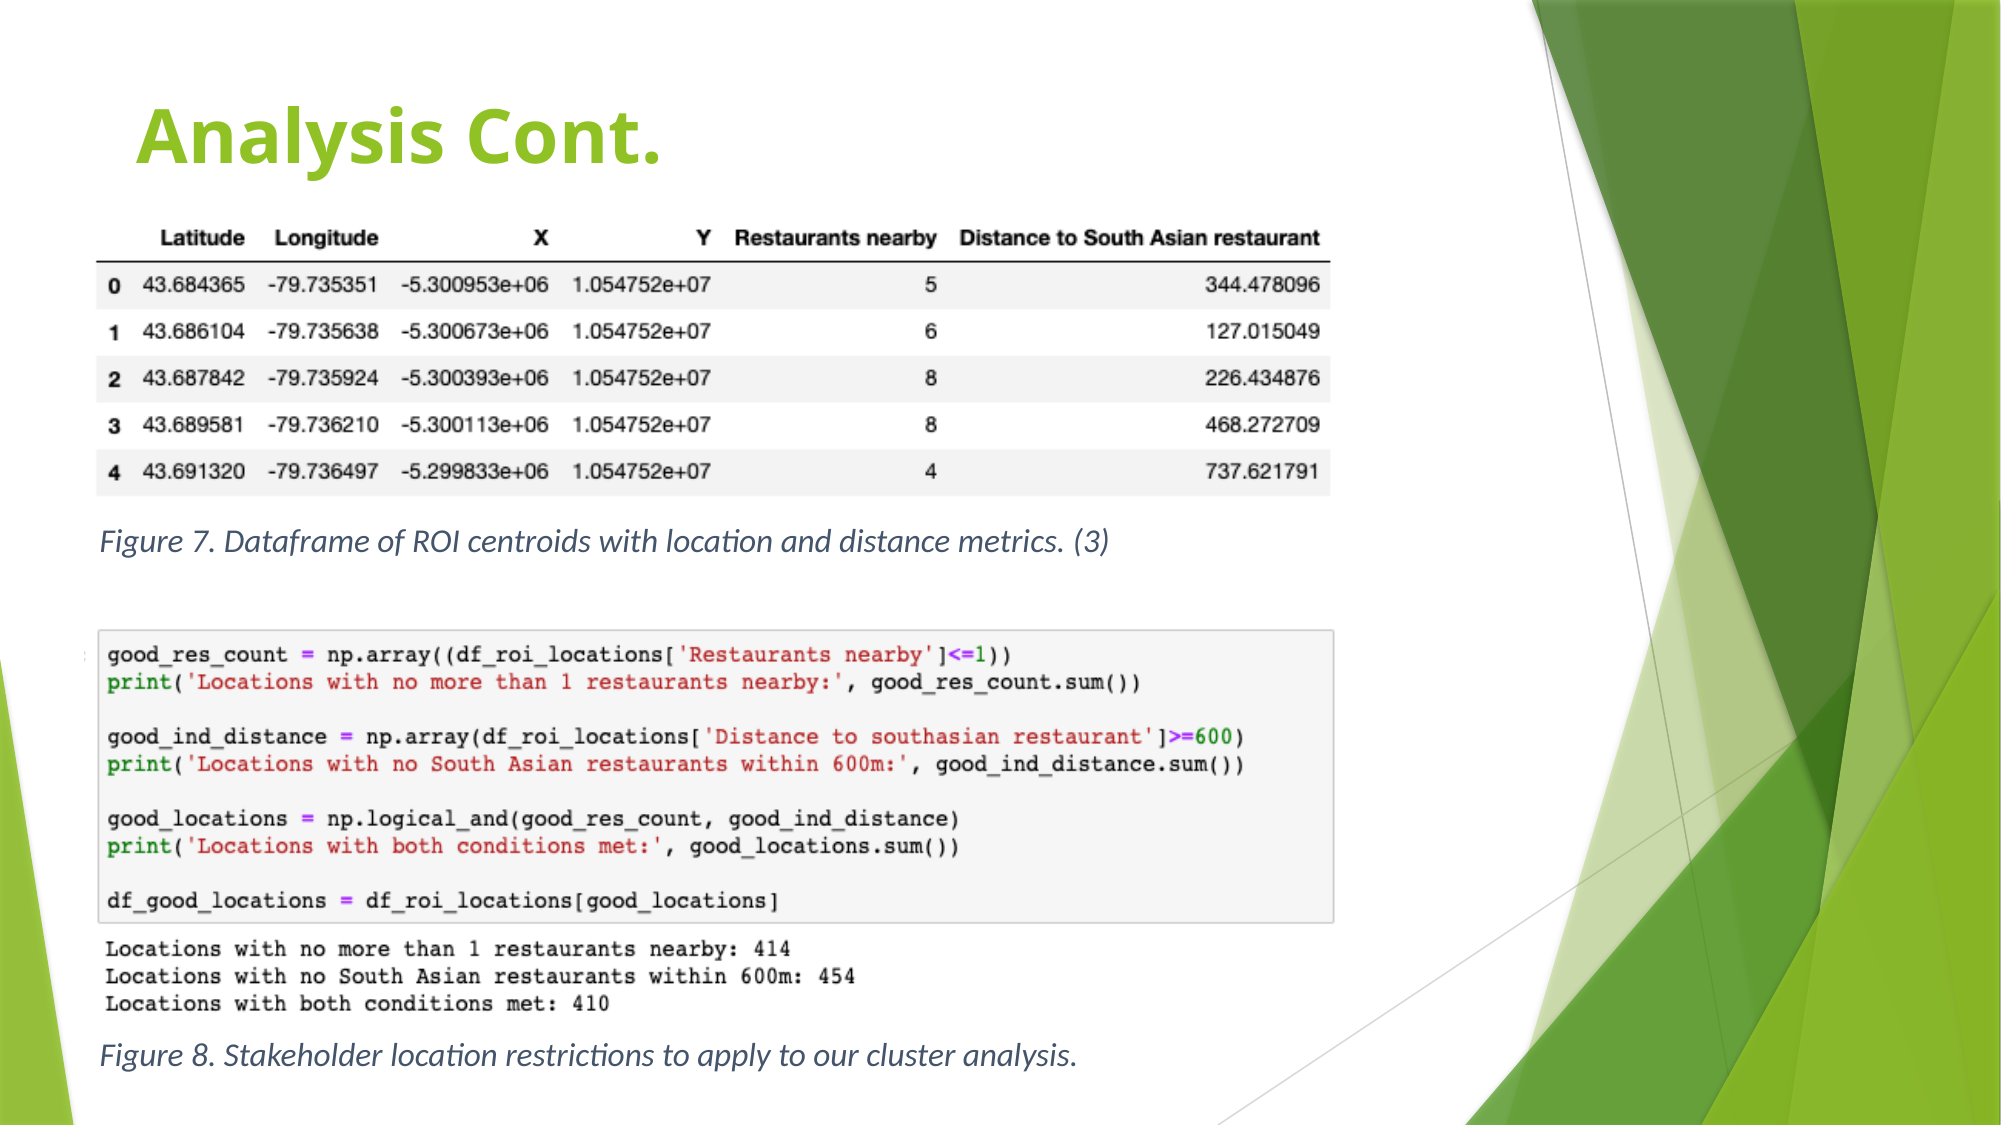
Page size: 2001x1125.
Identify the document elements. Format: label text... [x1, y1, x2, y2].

text_box Figure 7. Dataframe of ROI centroids with location and distance metrics. (3) [84, 513, 1322, 567]
text_box [28, 170, 1079, 253]
text_box Figure 8. Stakeholder location restrictions to apply to our cluster analysis. [84, 1034, 1347, 1081]
picture [84, 620, 1348, 1027]
title Analysis Cont. [121, 81, 1532, 207]
picture [84, 211, 1348, 505]
